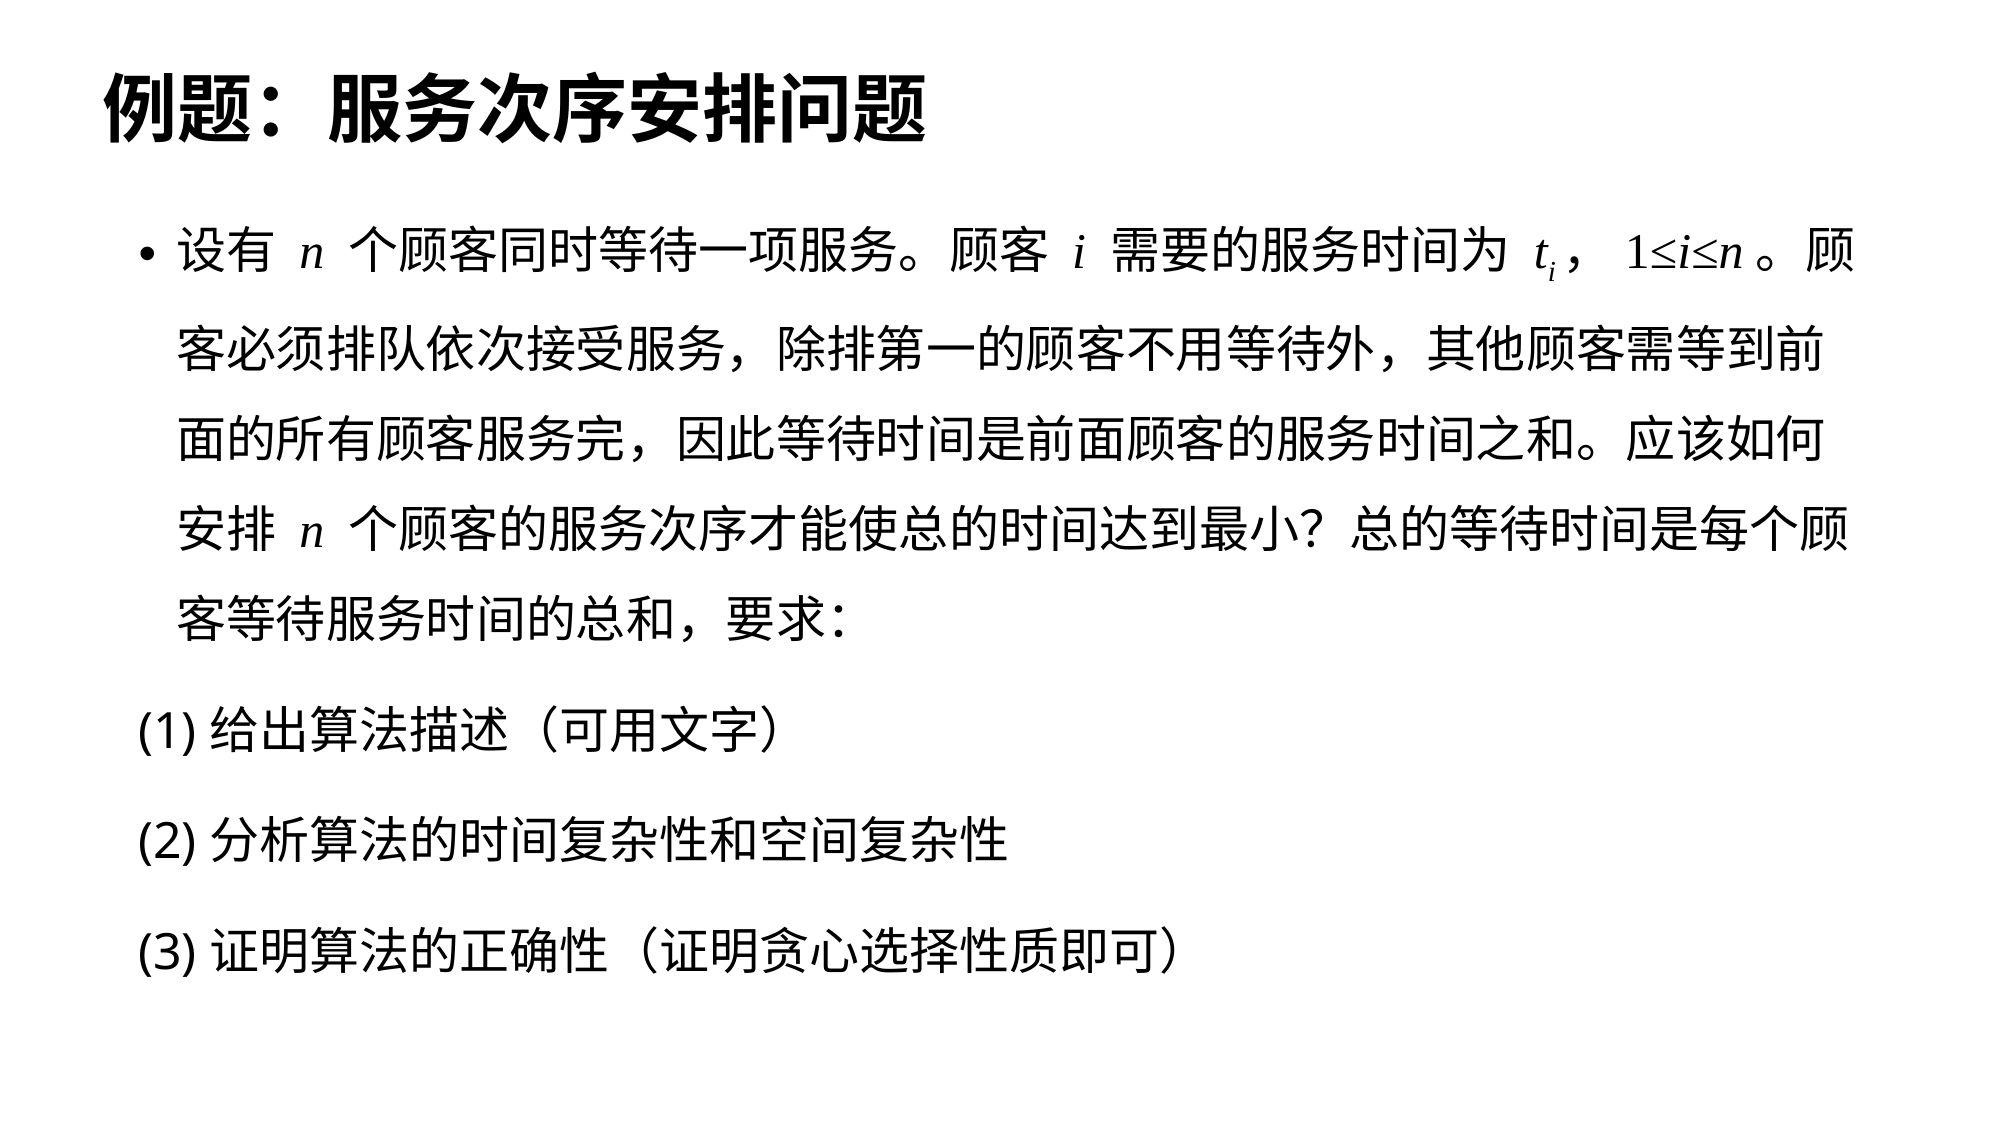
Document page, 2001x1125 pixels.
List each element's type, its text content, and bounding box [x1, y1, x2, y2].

title 例题：服务次序安排问题 [87, 20, 1813, 203]
list 设有 n 个顾客同时等待一项服务。顾客 i 需要的服务时间为 ti，1≤i≤n。顾客必须排队依次接受服务，除排第一的顾客不用等待外，其他顾客需等到前面的所有顾客服务完，因此等待时间是前面顾客的服务时间之和。应该如何安排 n 个顾客的服务次序才能使总的时间达到最小？总的等待时间是每个顾客等待服务时间的总和，要求： (1)给出算法描述（可用文字） (2)分析算法的时间复杂性和空间复杂性 (3)证明算法的正确性（证明贪心选择性质即可） [123, 177, 1878, 1038]
